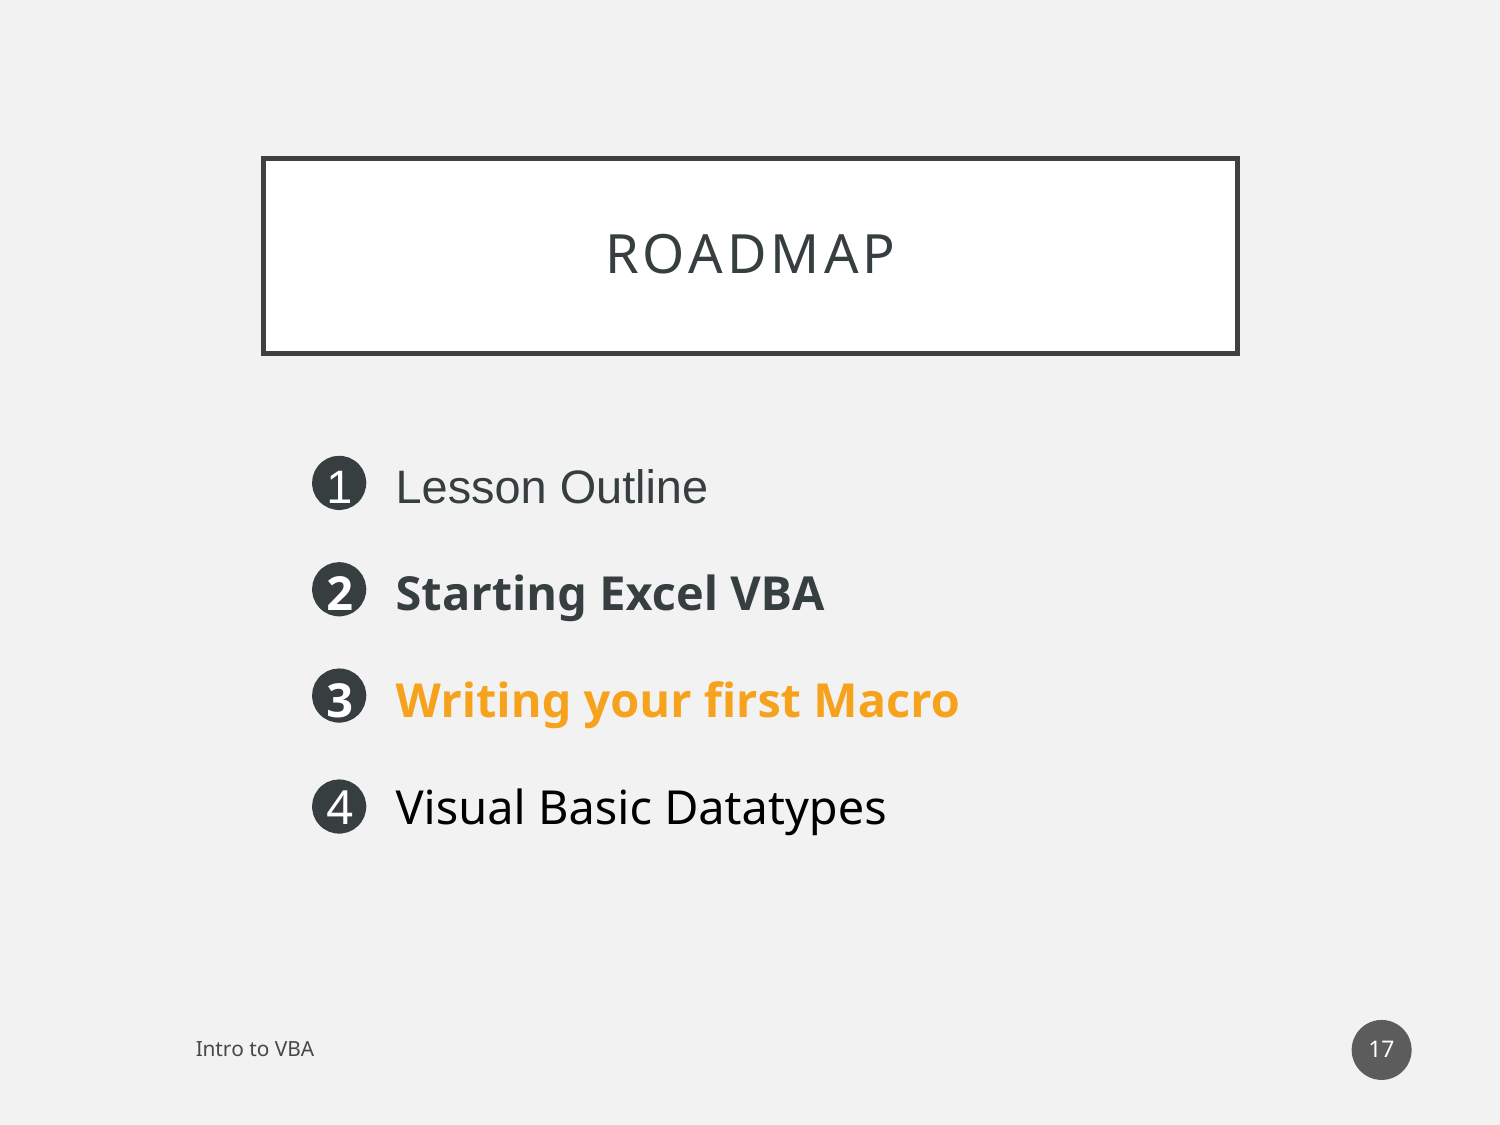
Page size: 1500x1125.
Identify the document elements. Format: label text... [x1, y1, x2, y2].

slide_number 17 [1351, 1019, 1412, 1080]
text_box [312, 566, 324, 612]
text_box [312, 784, 324, 829]
text_box [312, 673, 324, 718]
text_box Lesson Outline Starting Excel VBA Writing your first Macro Visual Basic Datatypes [324, 456, 1136, 835]
title RoadMAP [261, 156, 1240, 356]
text_box [312, 460, 324, 506]
footer Intro to VBA [180, 1023, 929, 1076]
